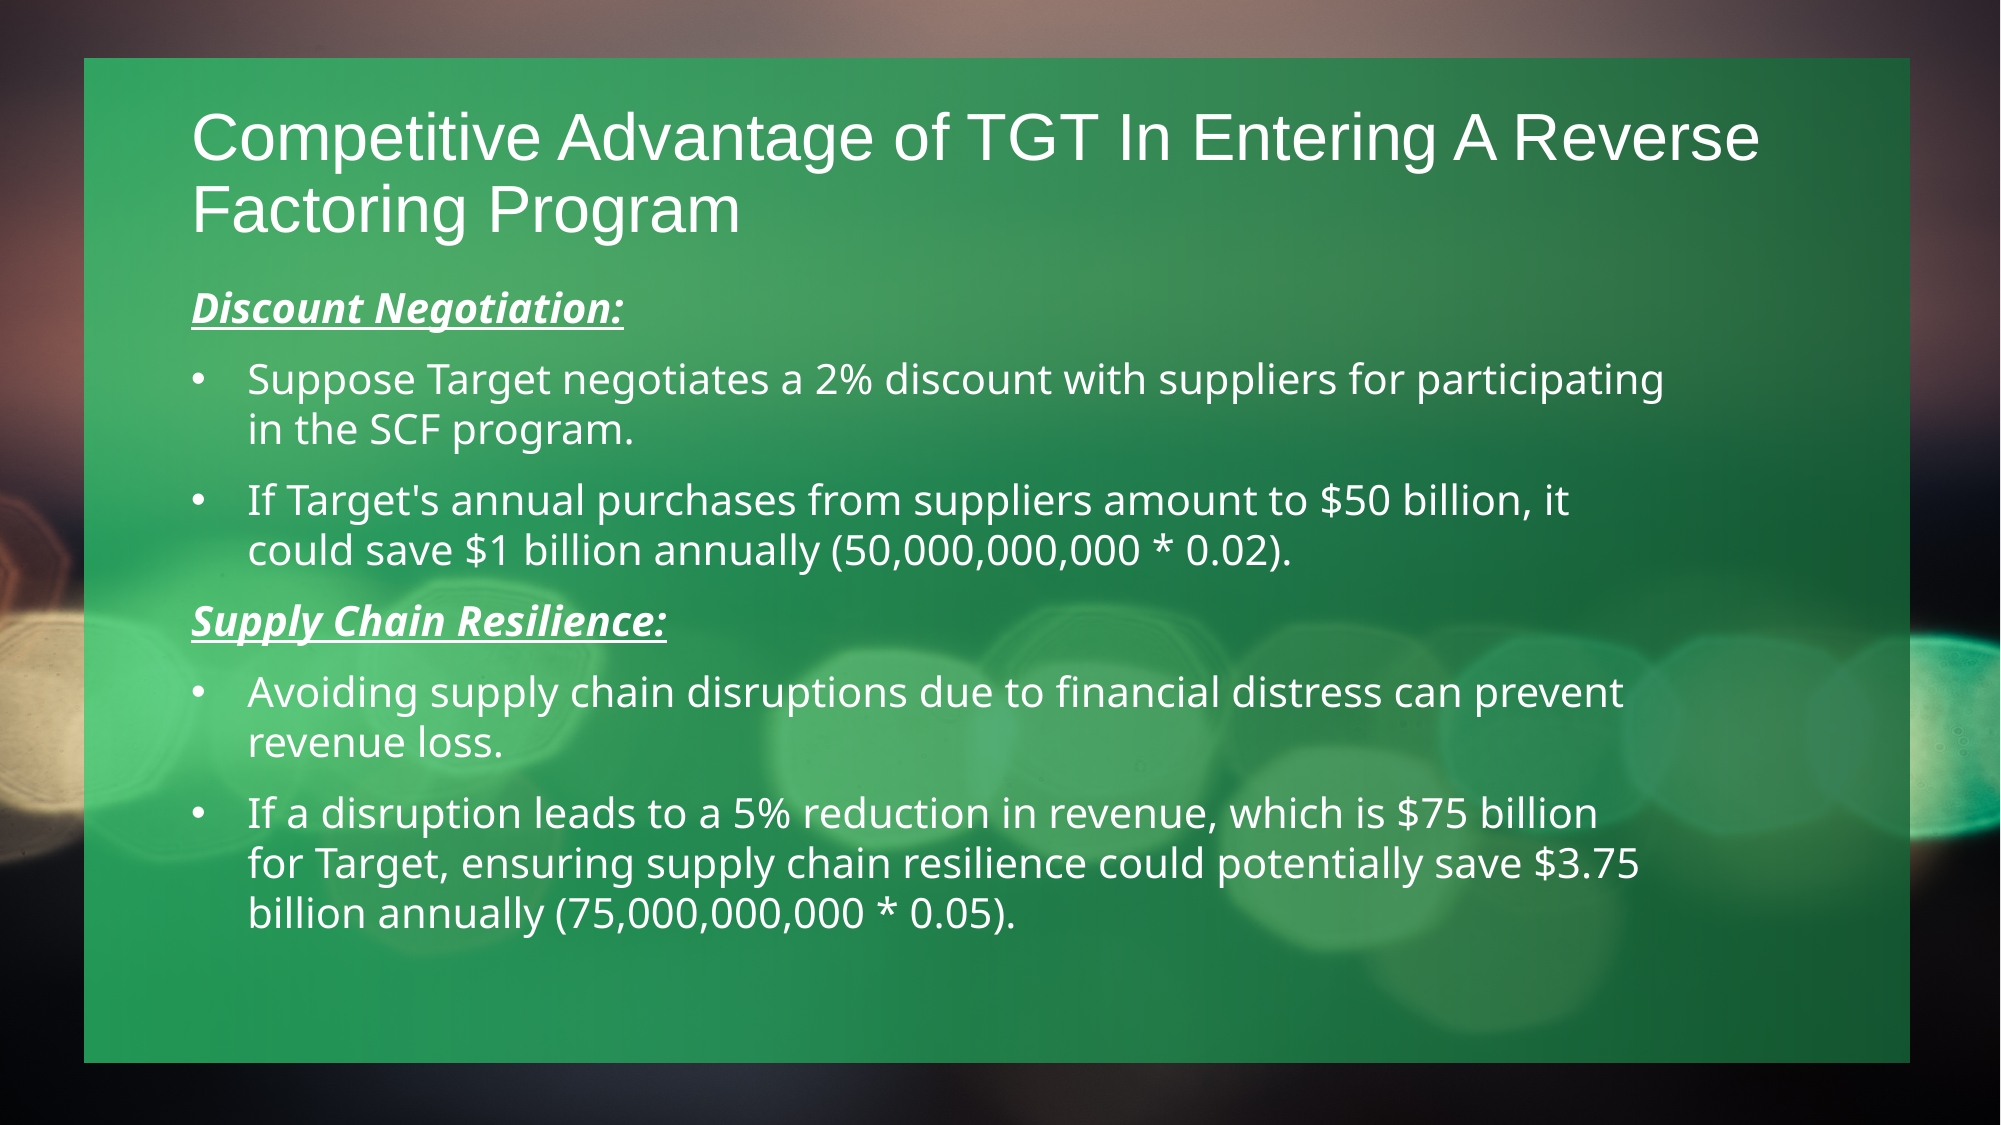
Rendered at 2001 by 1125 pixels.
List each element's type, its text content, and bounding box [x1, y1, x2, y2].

picture [0, 0, 2001, 1125]
list Discount Negotiation: Suppose Target negotiates a 2% discount with suppliers for participating in the SCF program. If Target's annual purchases from suppliers amount to $50 billion, it could save $1 billion annually (50,000,000,000 * 0.02). Supply Chain Resilience: Avoiding supply chain disruptions due to financial distress can prevent revenue loss. If a disruption leads to a 5% reduction in revenue, which is $75 billion for Target, ensuring supply chain resilience could potentially save $3.75 billion annually (75,000,000,000 * 0.05). [176, 274, 1682, 1026]
title Competitive Advantage of TGT In Entering A Reverse Factoring Program [176, 75, 1818, 275]
